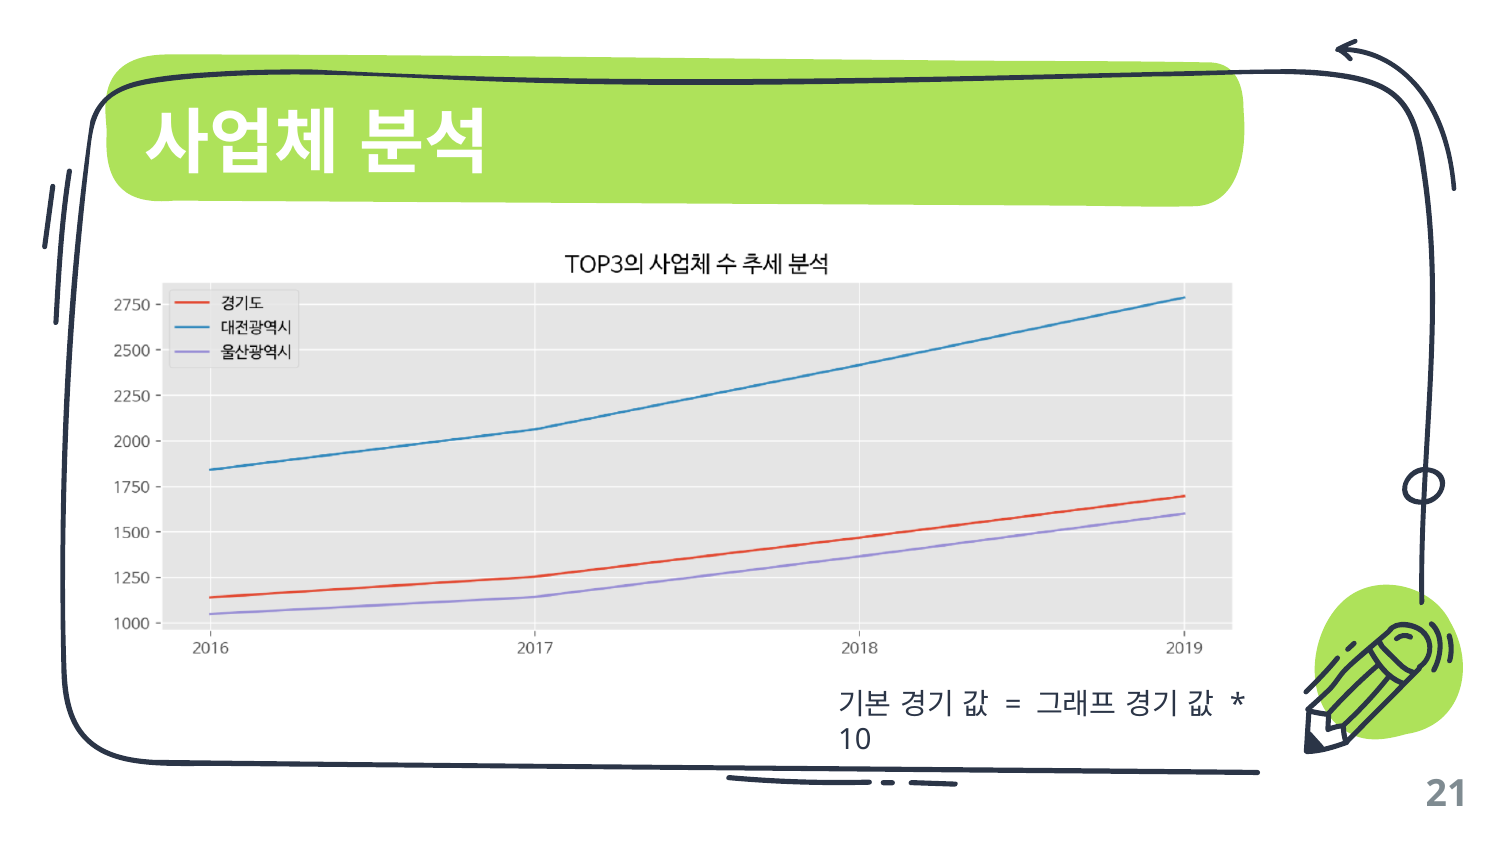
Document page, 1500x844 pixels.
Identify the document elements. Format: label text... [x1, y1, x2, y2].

text_box [1303, 621, 1433, 755]
picture [100, 244, 1243, 667]
text_box 기본 경기 값 = 그래프 경기 값 * 10 [823, 678, 1280, 763]
text_box [1446, 633, 1454, 664]
slide_number 21 [1378, 769, 1469, 820]
text_box [1428, 621, 1443, 673]
title 사업체 분석 [144, 112, 1200, 178]
